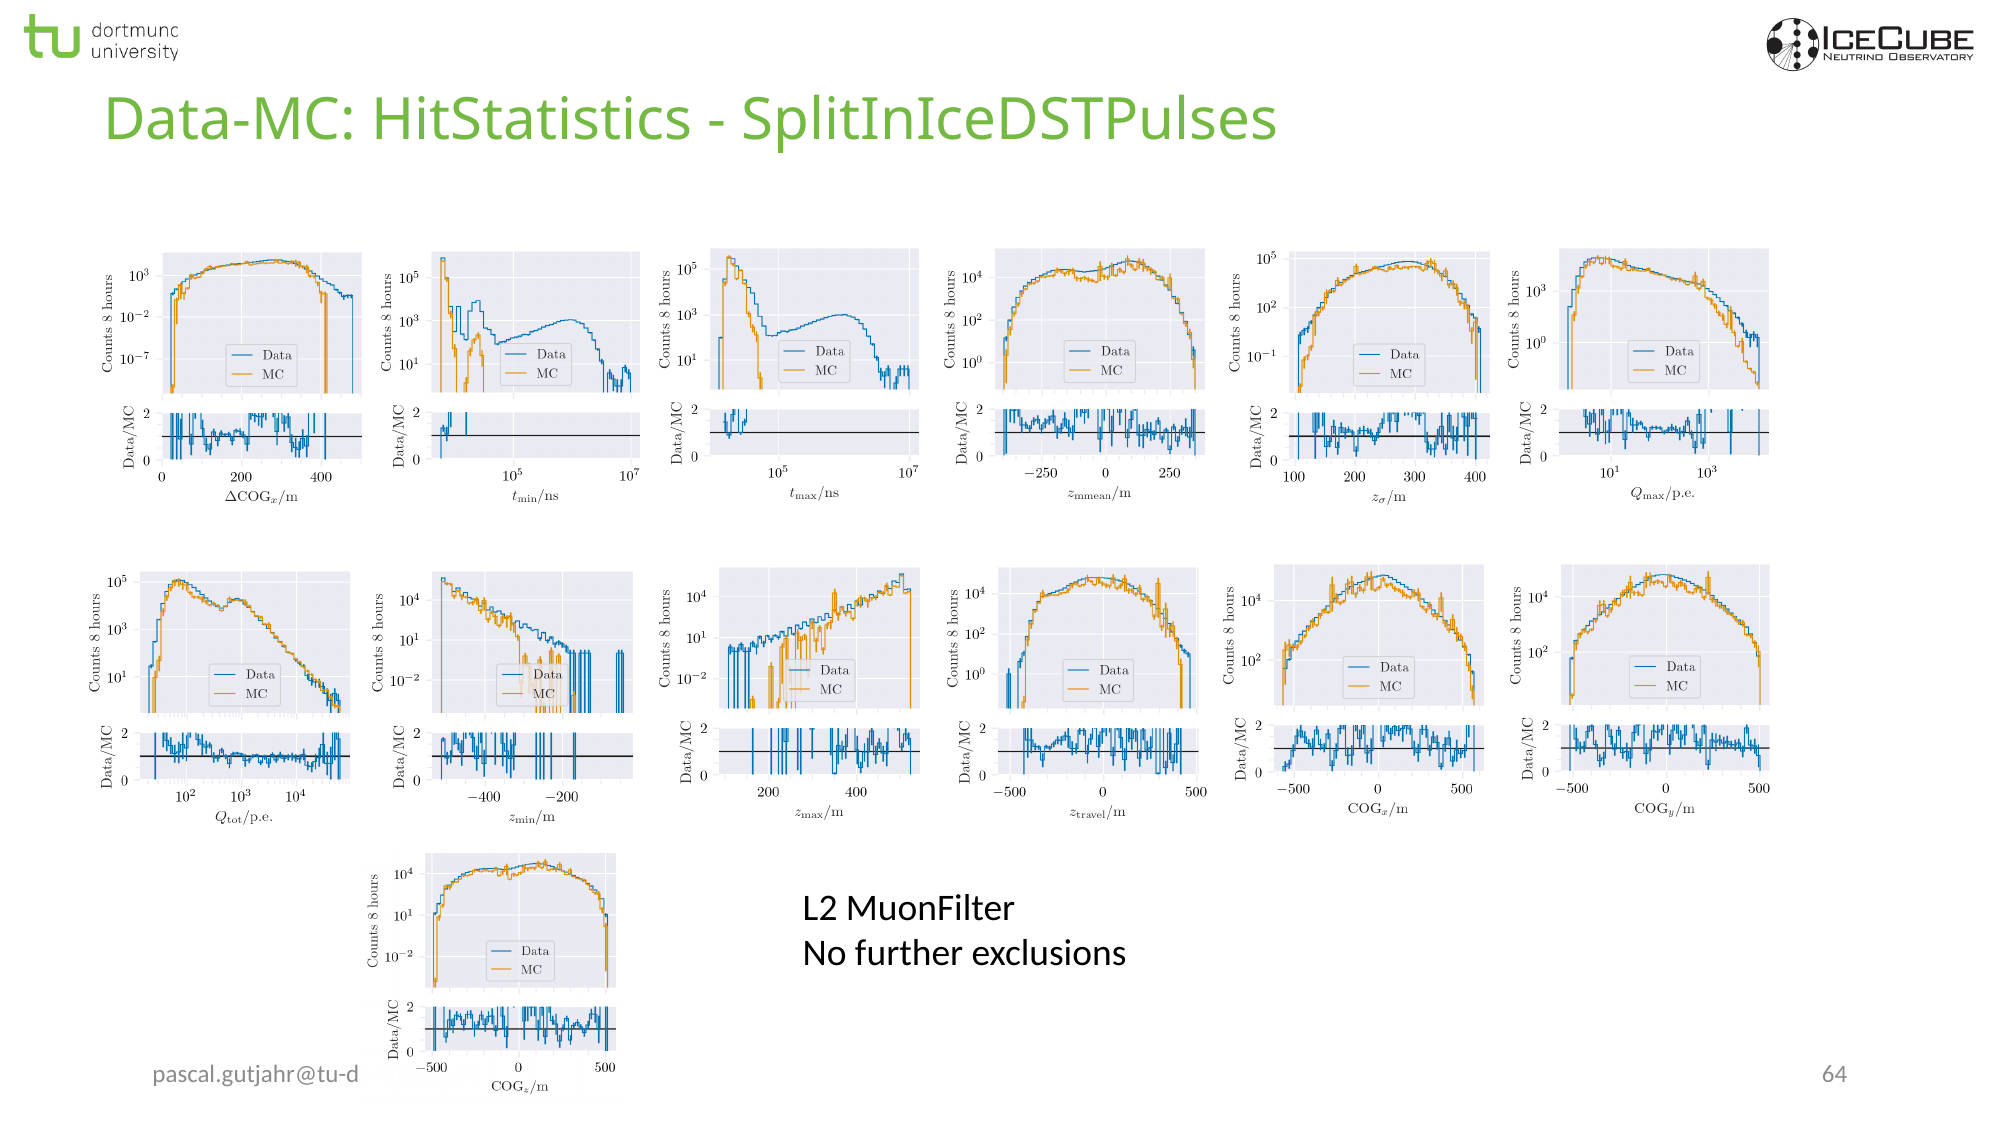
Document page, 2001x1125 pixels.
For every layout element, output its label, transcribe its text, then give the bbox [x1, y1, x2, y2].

picture [649, 558, 929, 829]
slide_number pascal.gutjahr@tu-dortmund.de [137, 1042, 358, 1103]
picture [362, 562, 642, 834]
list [92, 243, 371, 514]
text_box L2 MuonFilter No further exclusions [787, 875, 1413, 981]
picture [79, 562, 359, 834]
picture [934, 239, 1214, 510]
picture [358, 844, 625, 1103]
slide_number 64 [1412, 1042, 1863, 1103]
picture [370, 239, 929, 513]
picture [1219, 239, 1778, 514]
picture [1500, 555, 1780, 826]
picture [937, 555, 1493, 829]
title Data-MC: HitStatistics - SplitInIceDSTPulses [88, 59, 1977, 182]
